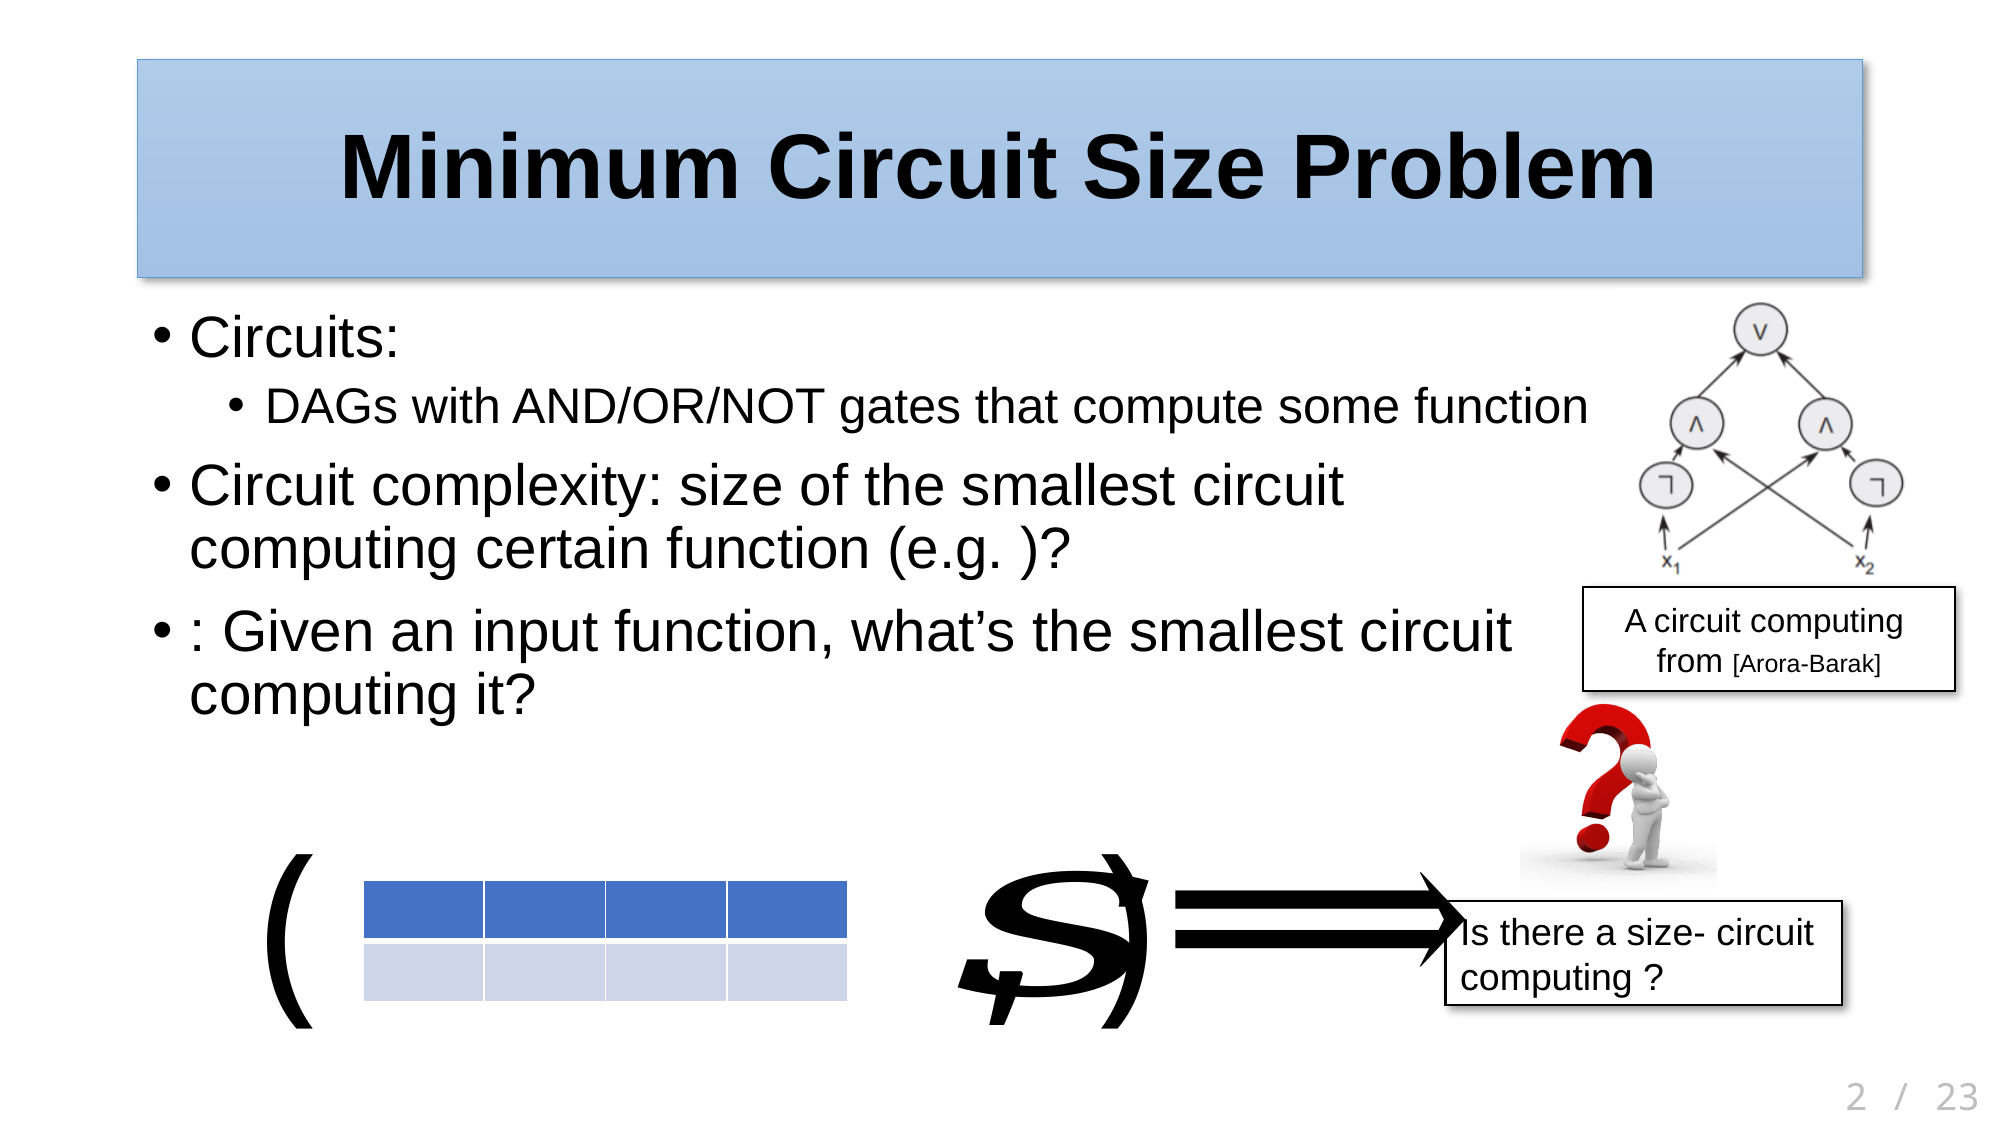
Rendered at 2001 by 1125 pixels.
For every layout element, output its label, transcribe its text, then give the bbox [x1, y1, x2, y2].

text_box 2 / 23 [1807, 1065, 2000, 1125]
title Minimum Circuit Size Problem [137, 59, 1863, 278]
picture [1618, 288, 1920, 606]
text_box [1163, 693, 1843, 1050]
